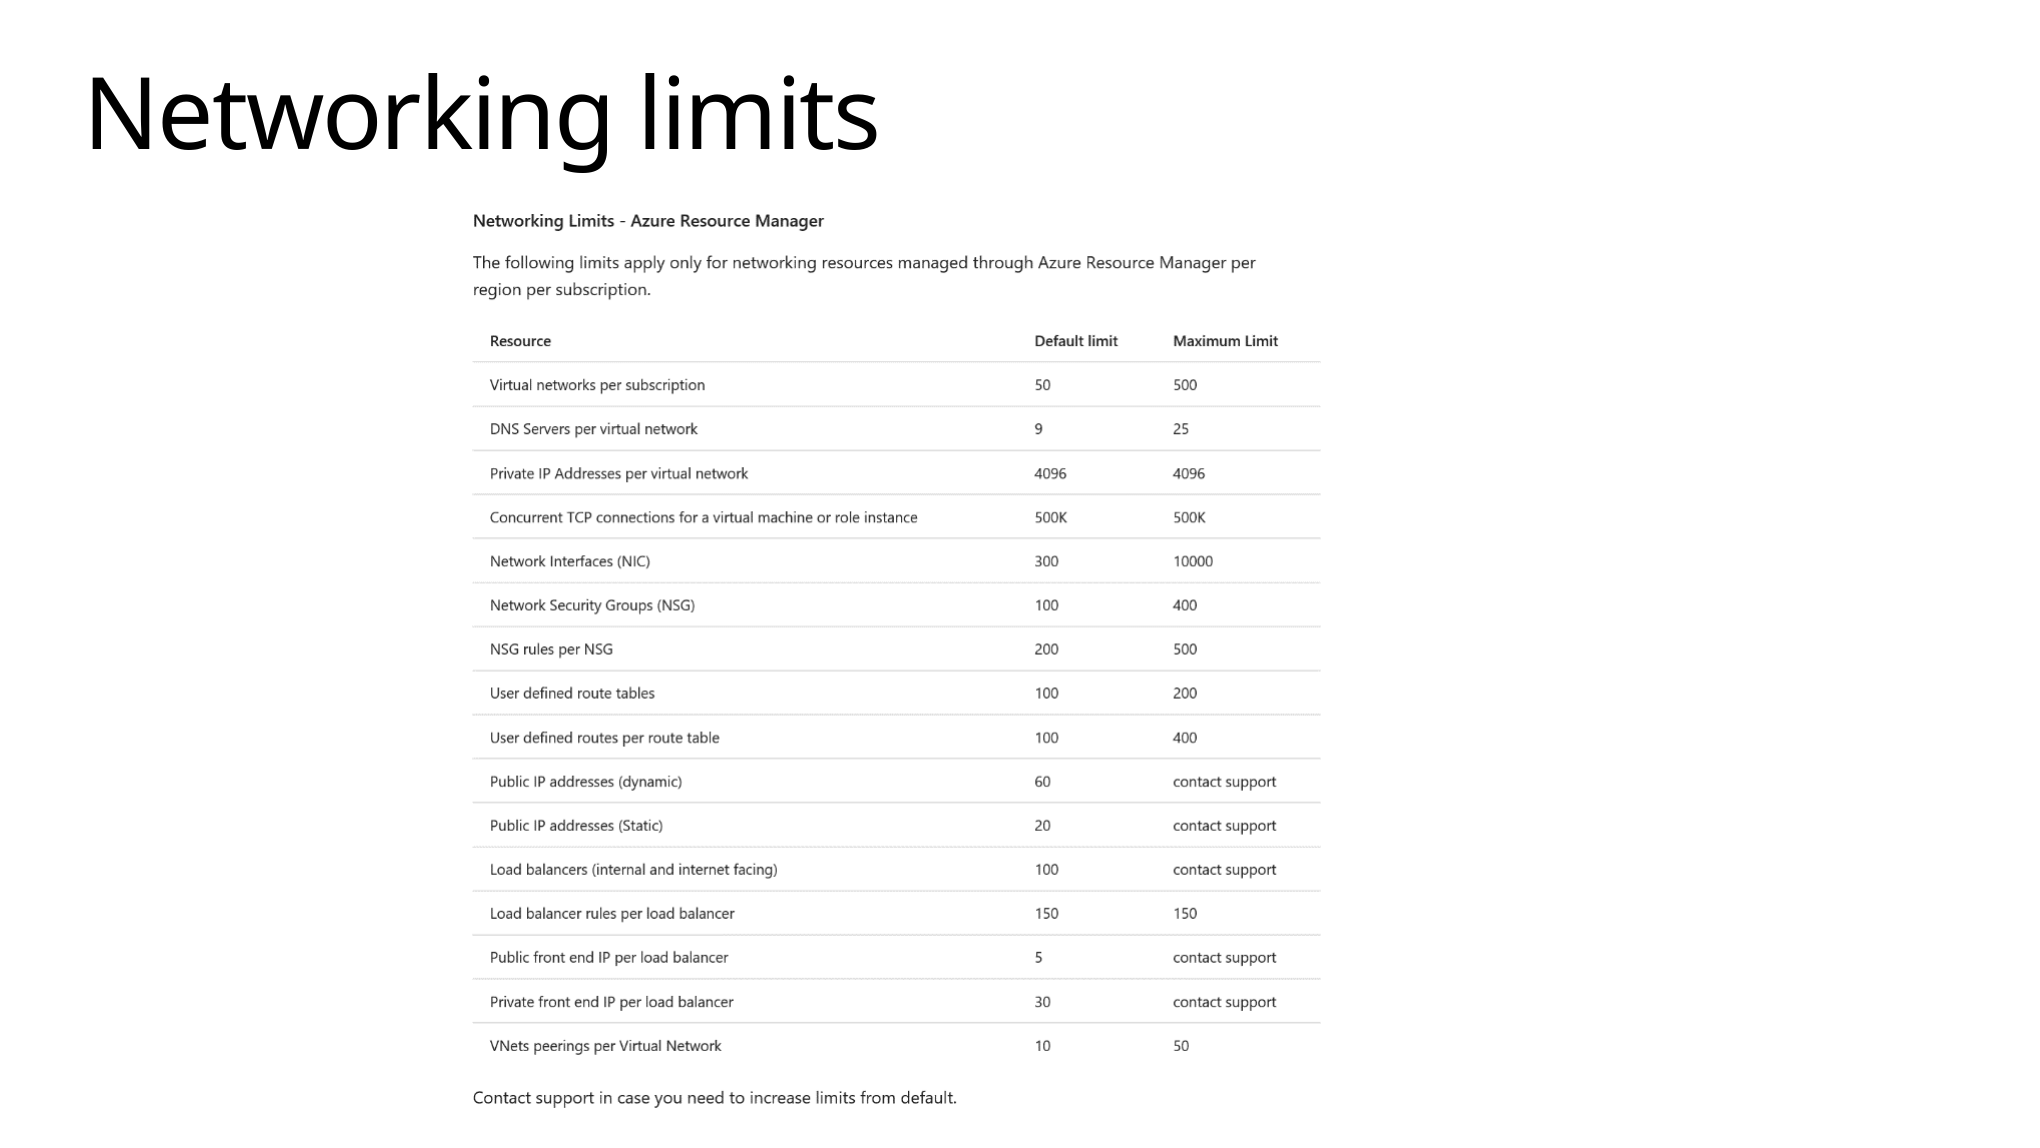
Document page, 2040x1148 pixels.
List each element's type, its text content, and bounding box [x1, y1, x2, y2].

picture [469, 210, 1327, 1113]
title Networking limits [60, 48, 1980, 199]
